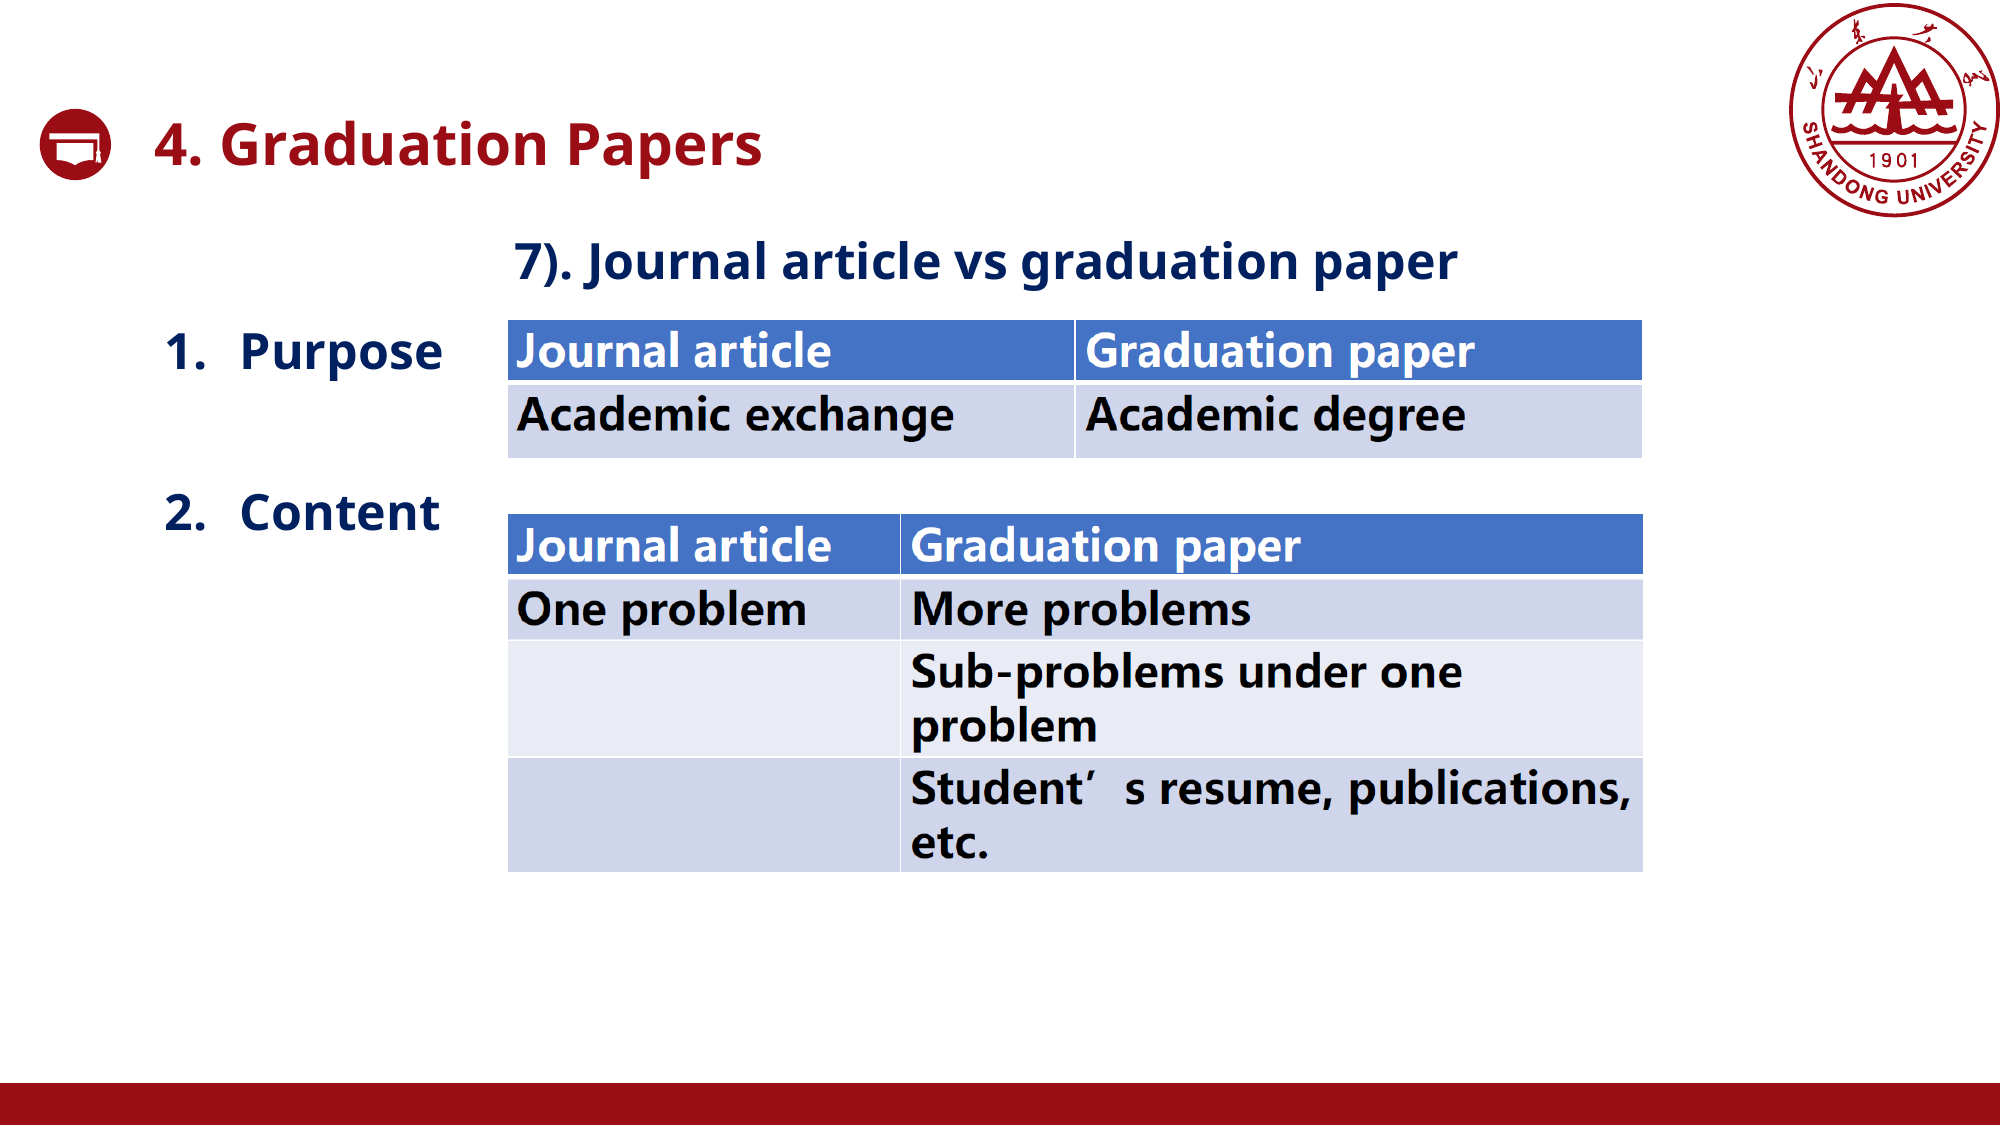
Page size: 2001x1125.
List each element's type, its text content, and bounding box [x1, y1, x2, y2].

list 4. Graduation Papers [139, 107, 1742, 185]
list 7). Journal article vs graduation paper [499, 192, 1818, 717]
text_box Purpose Content [150, 311, 1405, 837]
picture [499, 306, 1649, 467]
picture [499, 508, 1652, 879]
